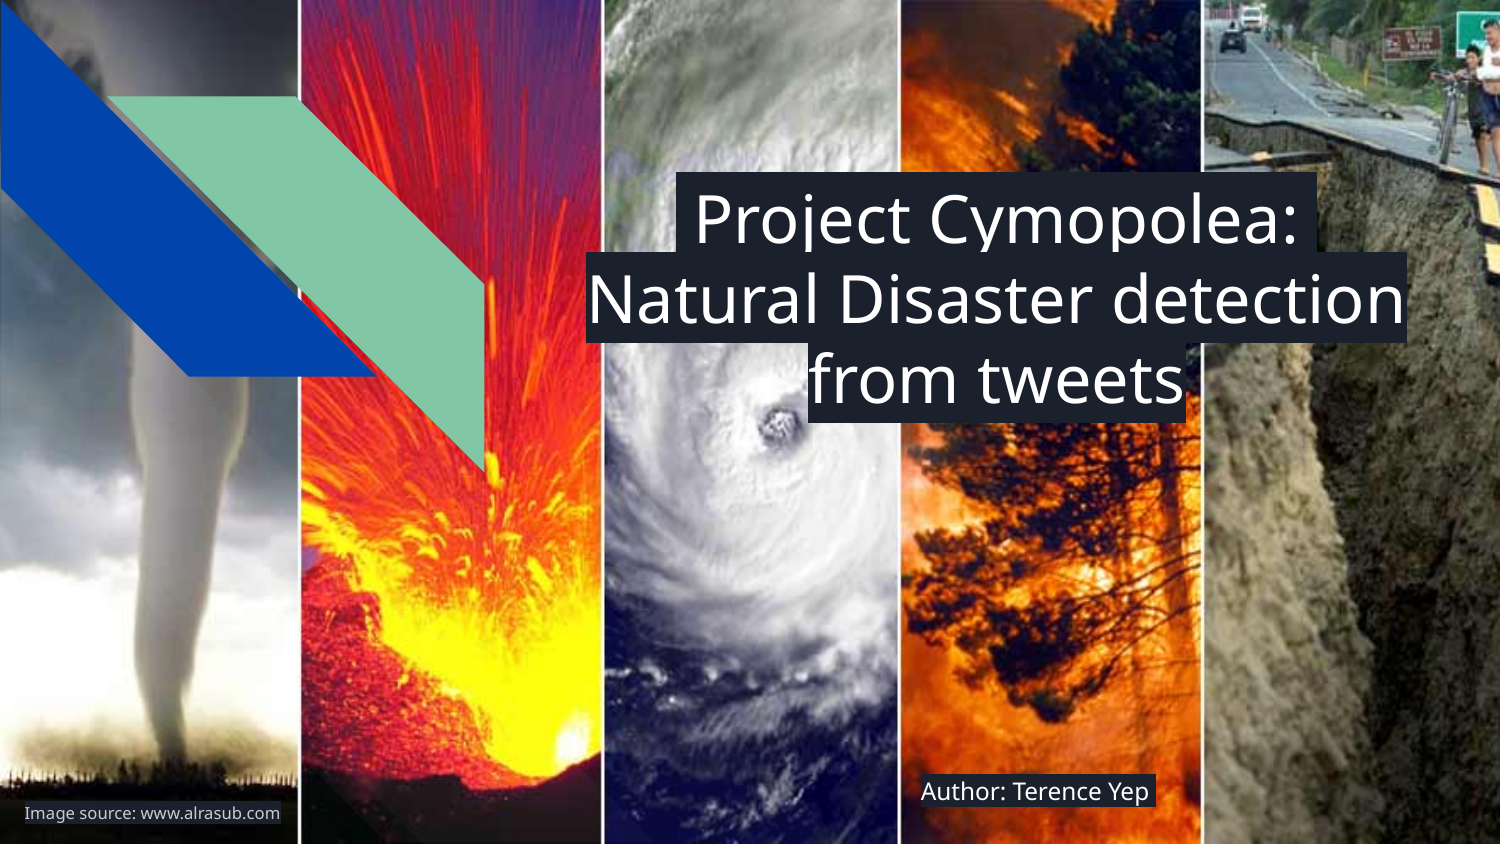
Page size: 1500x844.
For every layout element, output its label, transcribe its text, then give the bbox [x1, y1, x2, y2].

subtitle Author: Terence Yep [905, 760, 1180, 844]
picture [0, 0, 1500, 844]
text_box Image source: www.alrasub.com [9, 792, 301, 833]
title Project Cymopolea: Natural Disaster detection from tweets [493, 161, 1500, 481]
